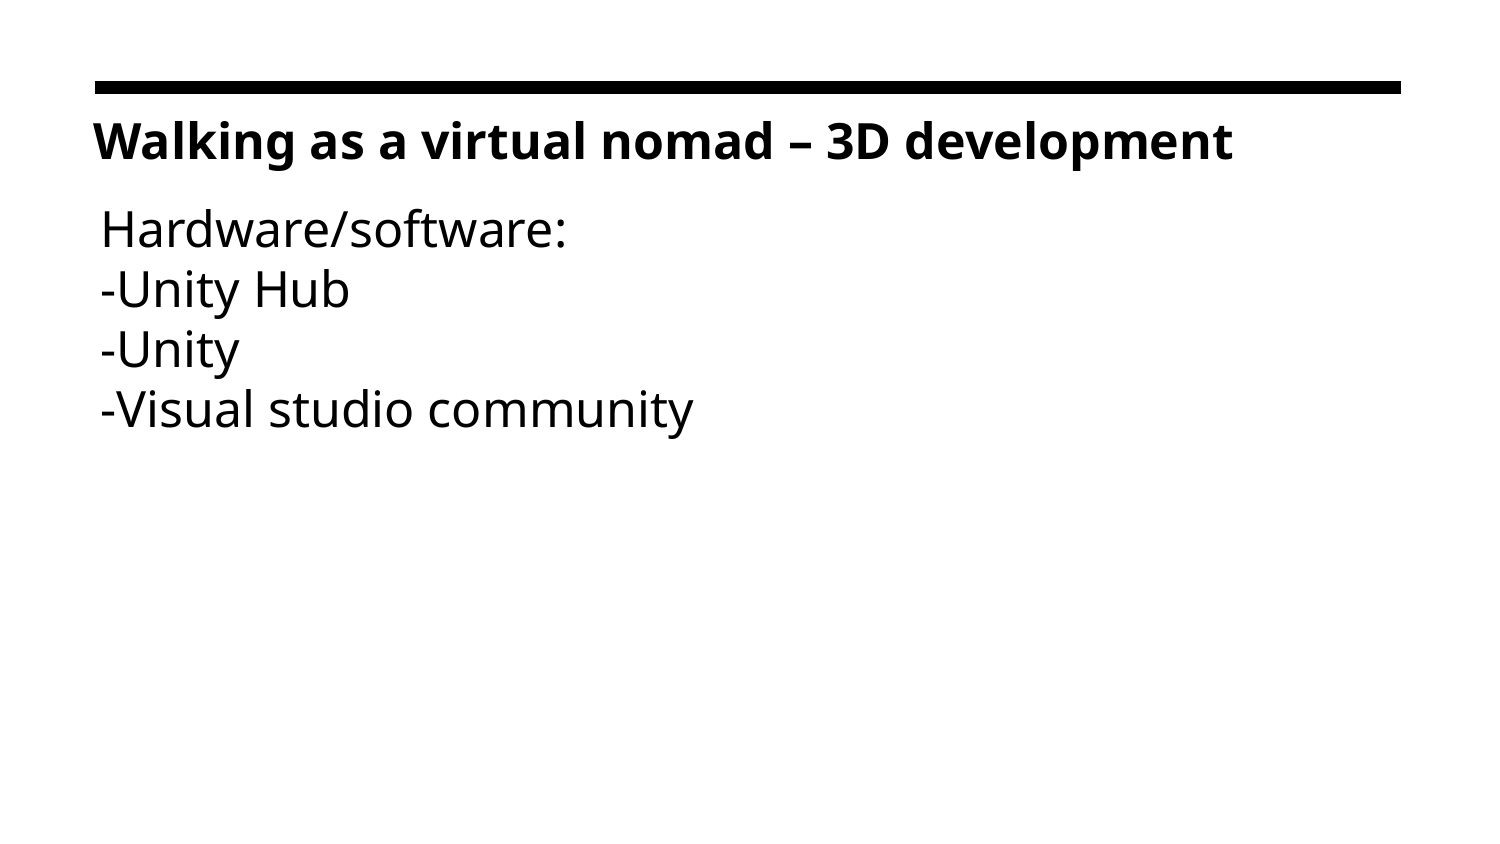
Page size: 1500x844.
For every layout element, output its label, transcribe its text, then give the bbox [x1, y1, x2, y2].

title Walking as a virtual nomad – 3D development [78, 101, 1438, 191]
list Hardware/software: -Unity Hub -Unity -Visual studio community [85, 190, 1364, 710]
